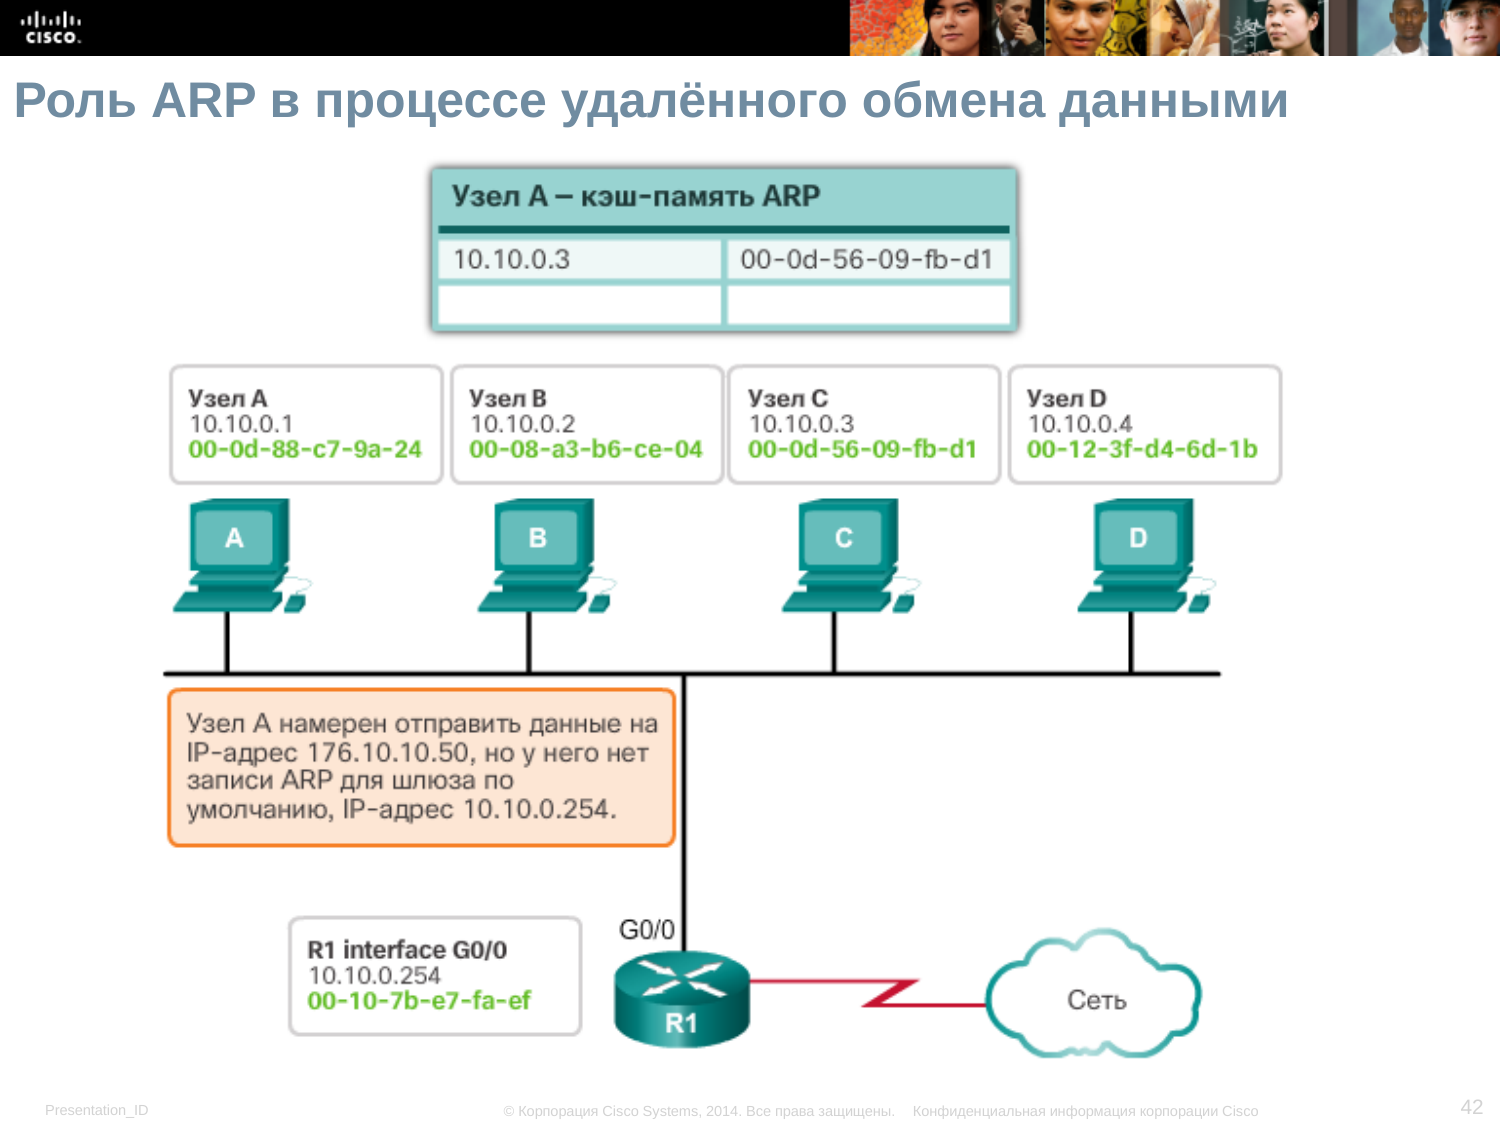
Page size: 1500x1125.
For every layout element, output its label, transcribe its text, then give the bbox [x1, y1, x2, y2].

picture [0, 0, 1500, 56]
picture [115, 153, 1324, 1075]
title Роль ARP в процессе удалённого обмена данными [0, 70, 1439, 136]
